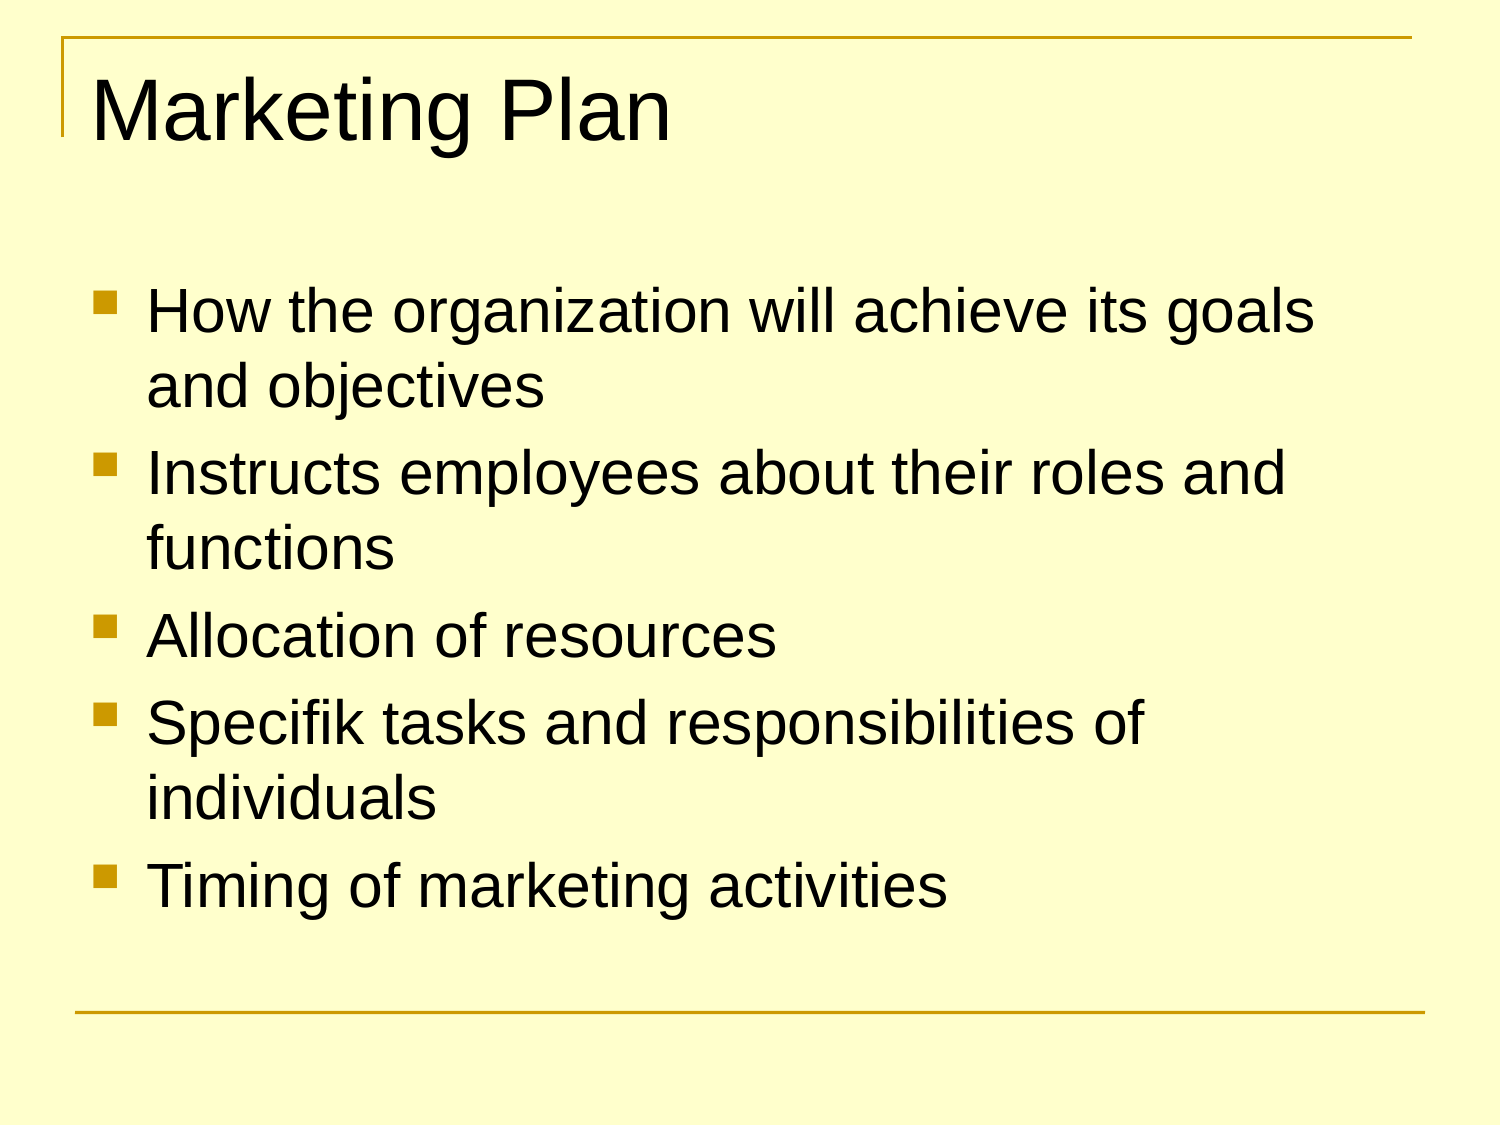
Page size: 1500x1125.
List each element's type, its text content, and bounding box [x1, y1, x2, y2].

list How the organization will achieve its goals and objectives Instructs employees about their roles and functions Allocation of resources Specifik tasks and responsibilities of individuals Timing of marketing activities [74, 262, 1426, 1006]
title Marketing Plan [74, 45, 1426, 233]
